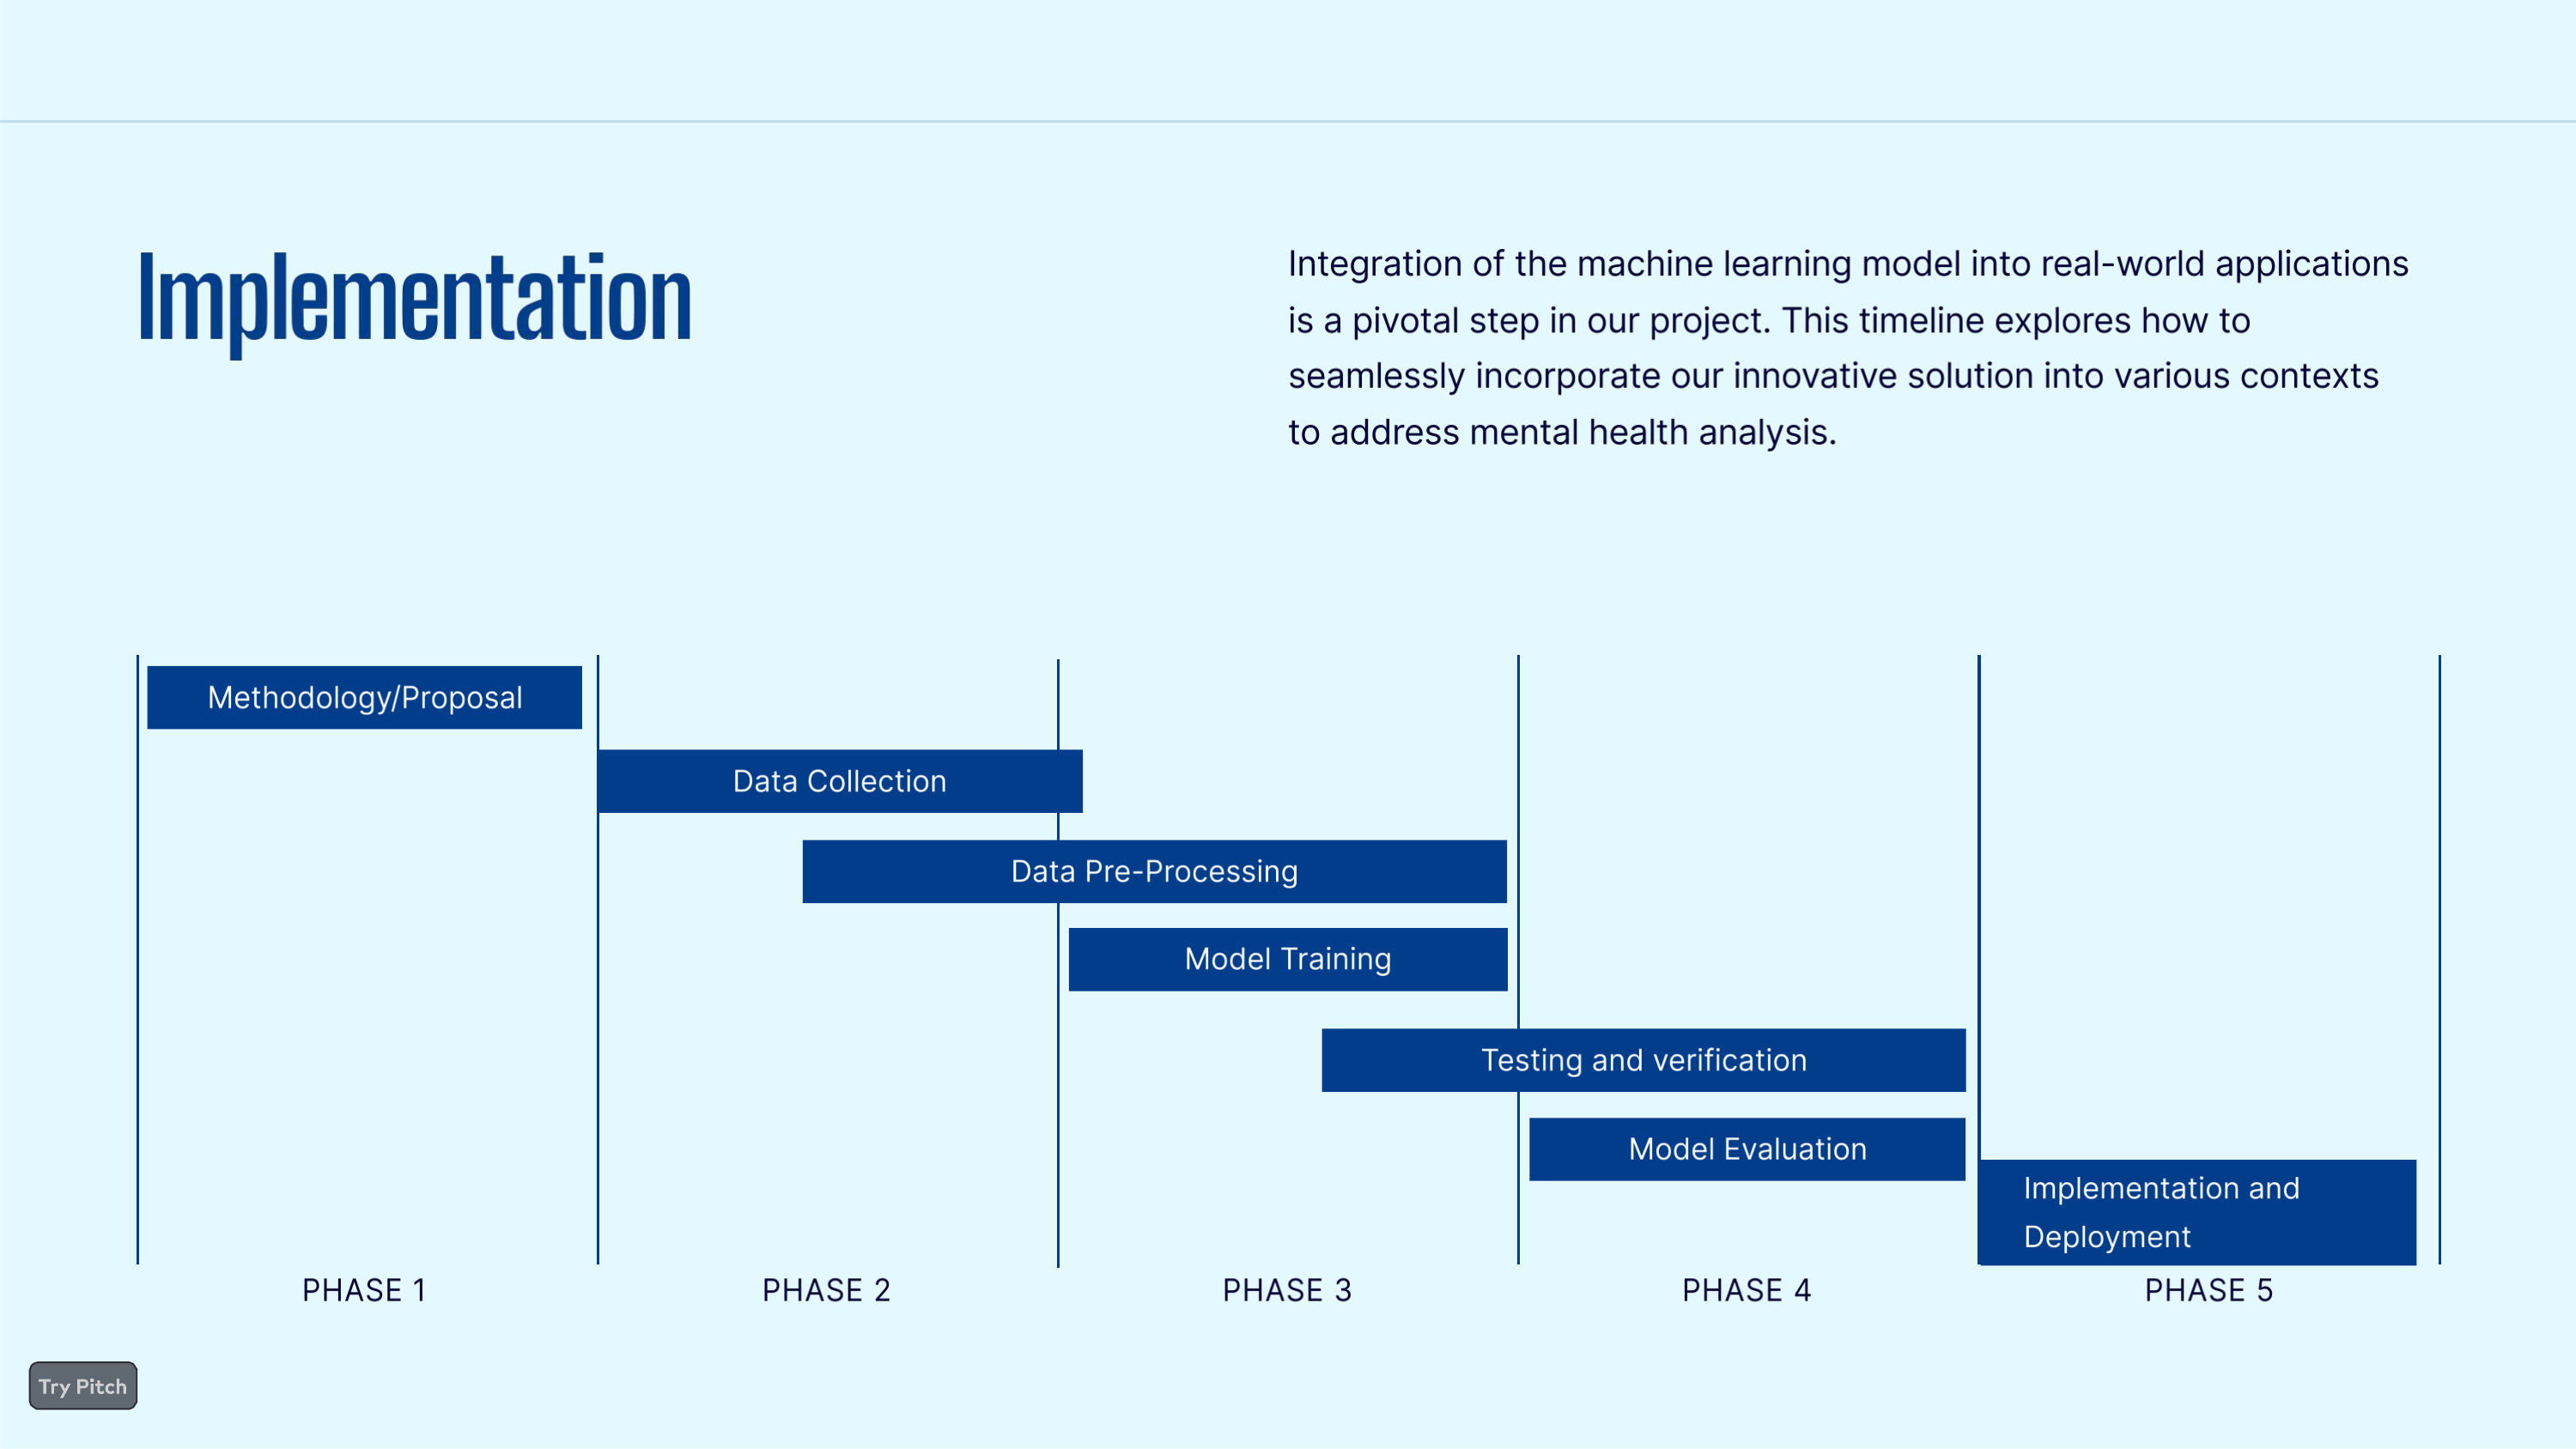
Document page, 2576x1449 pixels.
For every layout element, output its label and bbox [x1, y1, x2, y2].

text_box [0, 0, 2576, 1449]
